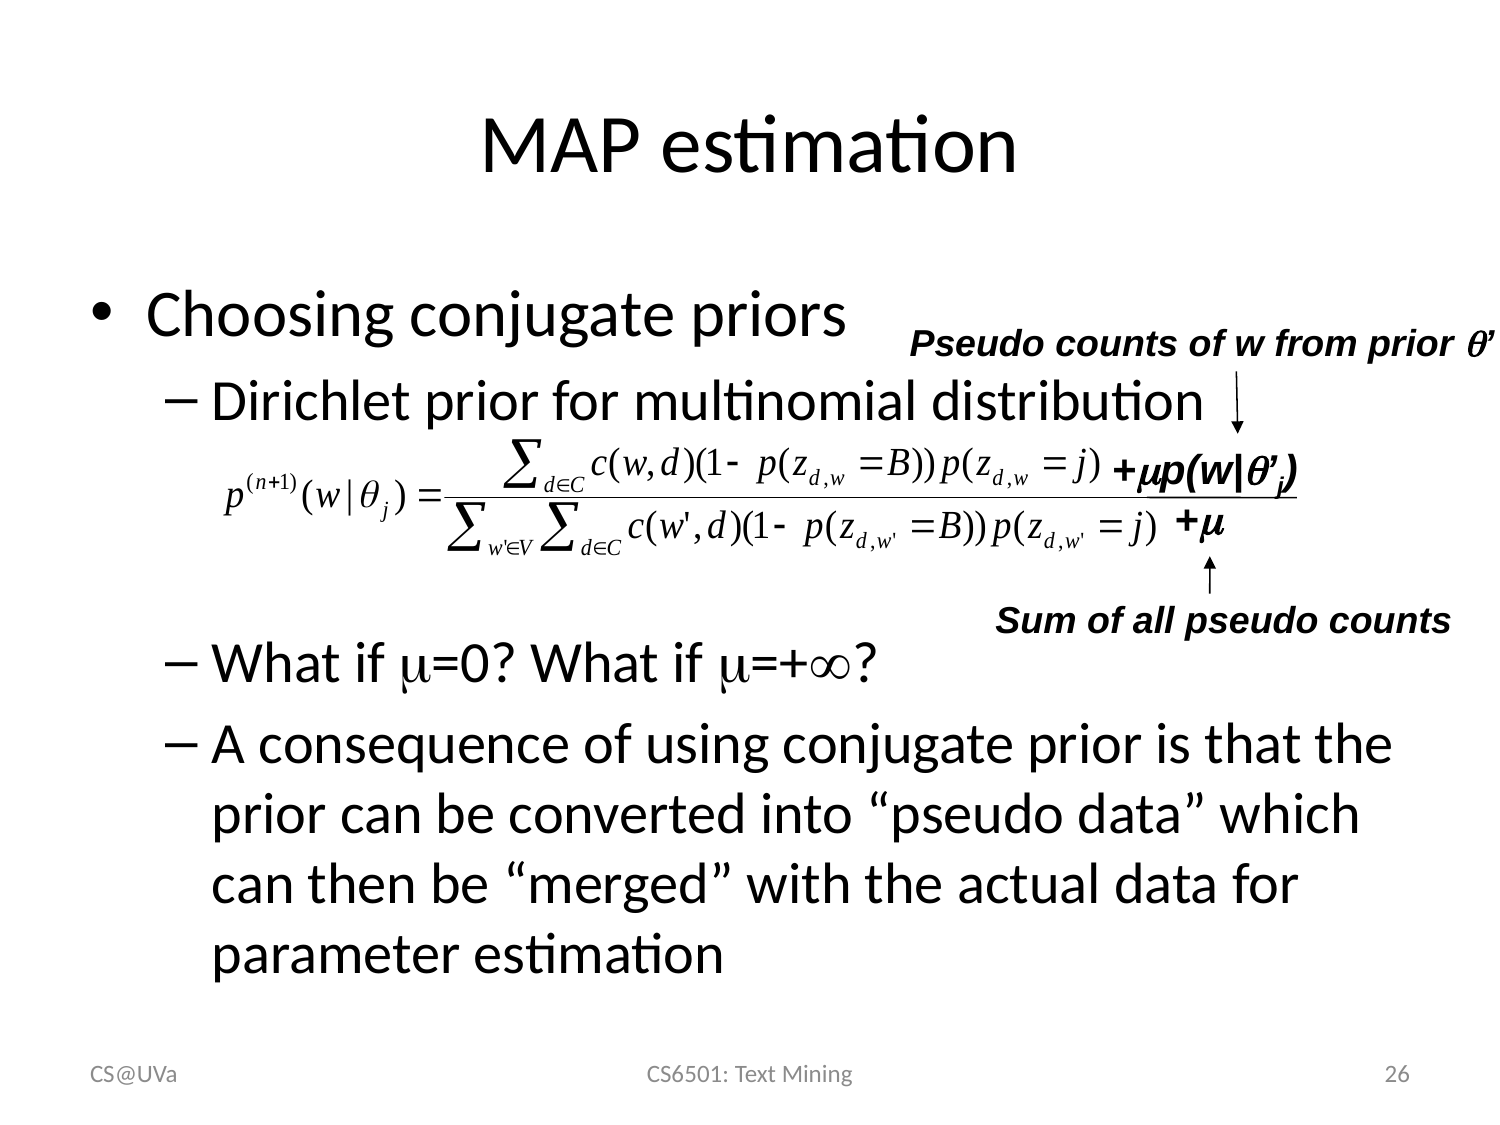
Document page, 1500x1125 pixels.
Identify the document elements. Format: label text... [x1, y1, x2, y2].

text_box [980, 555, 1468, 650]
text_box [894, 310, 1500, 434]
title MAP estimation [75, 45, 1425, 233]
footer CS6501: Text Mining [512, 1042, 988, 1103]
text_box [1172, 442, 1314, 551]
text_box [214, 431, 1168, 564]
slide_number 26 [1074, 1042, 1425, 1103]
list Choosing conjugate priors Dirichlet prior for multinomial distribution What if =0? What if =+? A consequence of using conjugate prior is that the prior can be converted into “pseudo data” which can then be “merged” with the actual data for parameter estimation [75, 262, 1425, 1005]
slide_number CS@UVa [75, 1042, 425, 1103]
